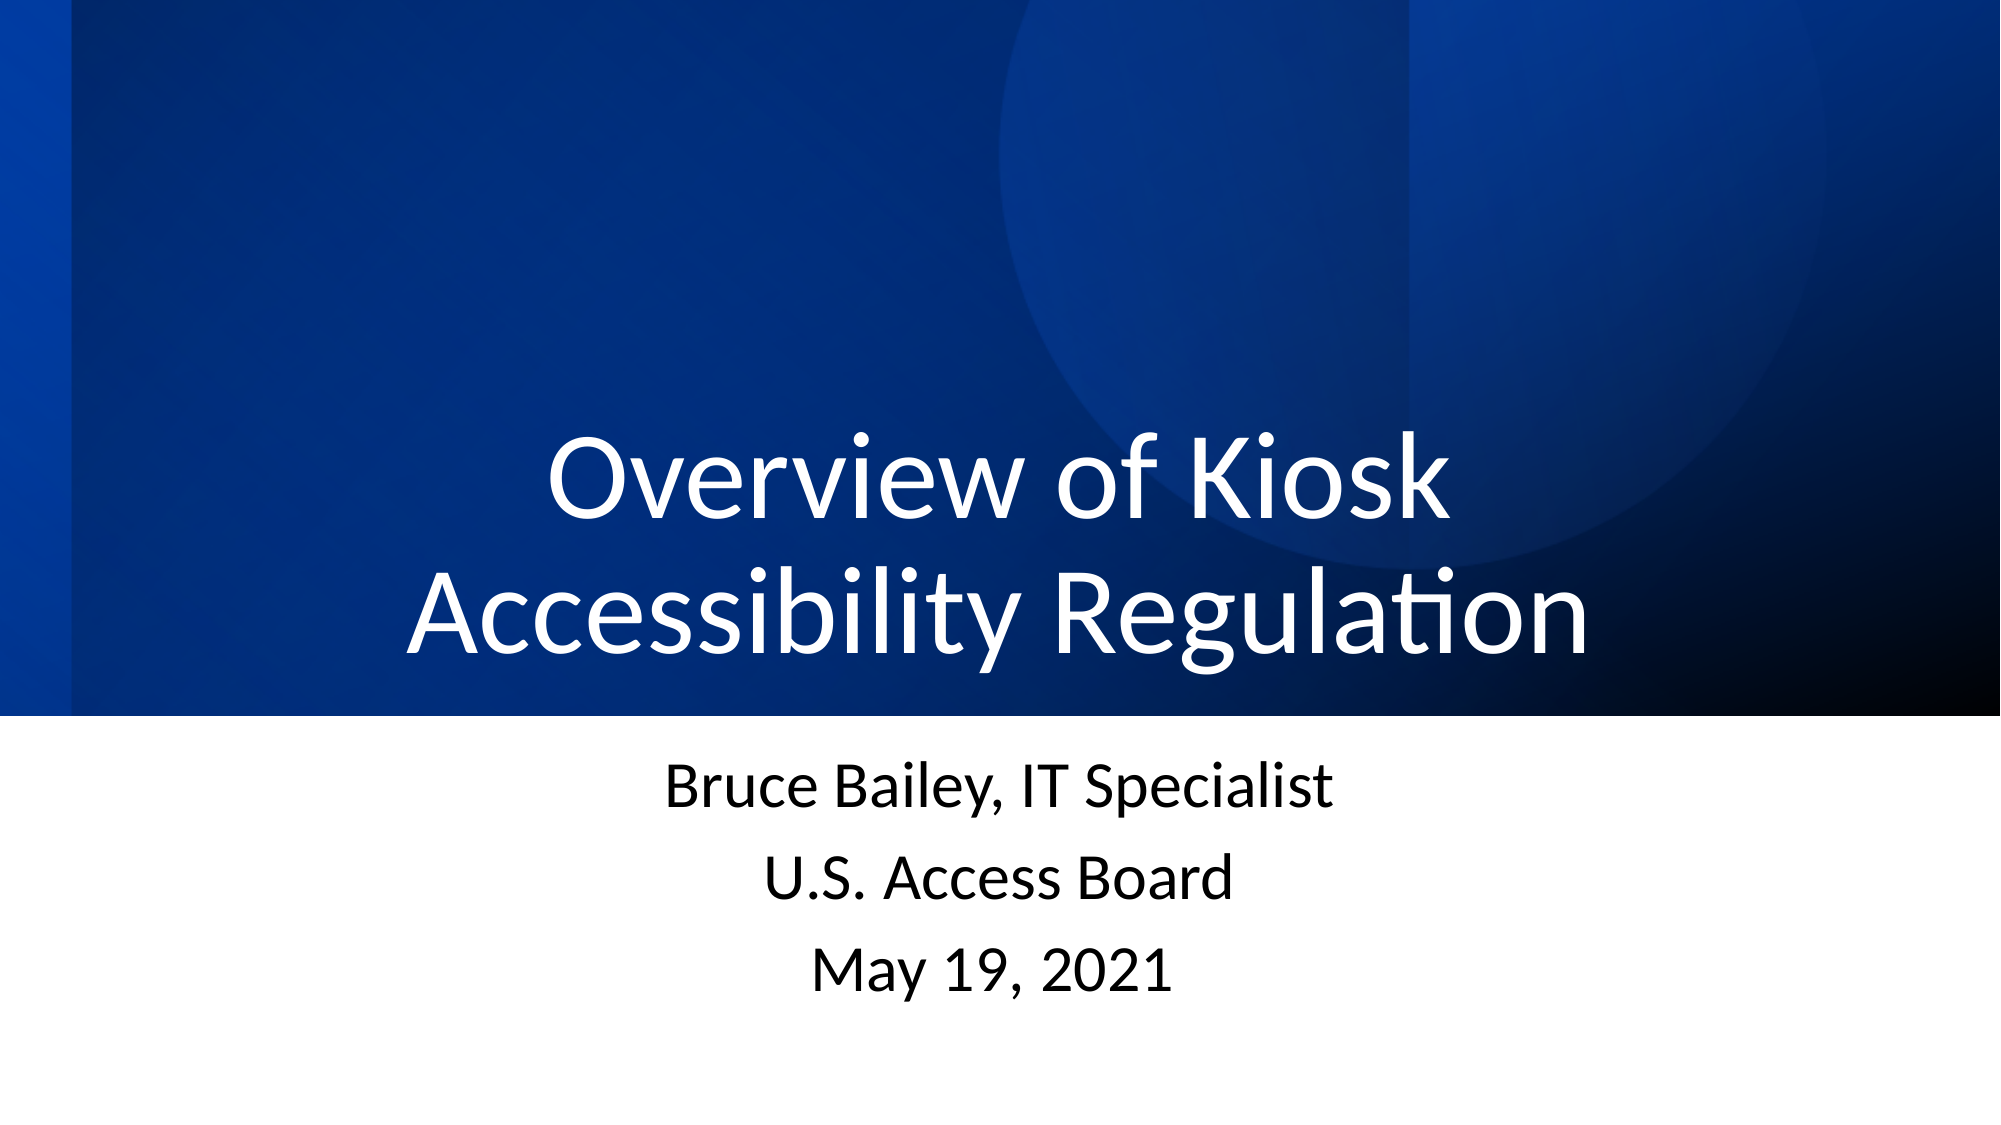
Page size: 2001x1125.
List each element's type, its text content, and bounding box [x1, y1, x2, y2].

picture [0, 0, 2000, 716]
title Overview of Kiosk Accessibility Regulation [249, 184, 1750, 688]
subtitle Bruce Bailey, IT Specialist U.S. Access Board May 19, 2021 [249, 743, 1750, 1015]
